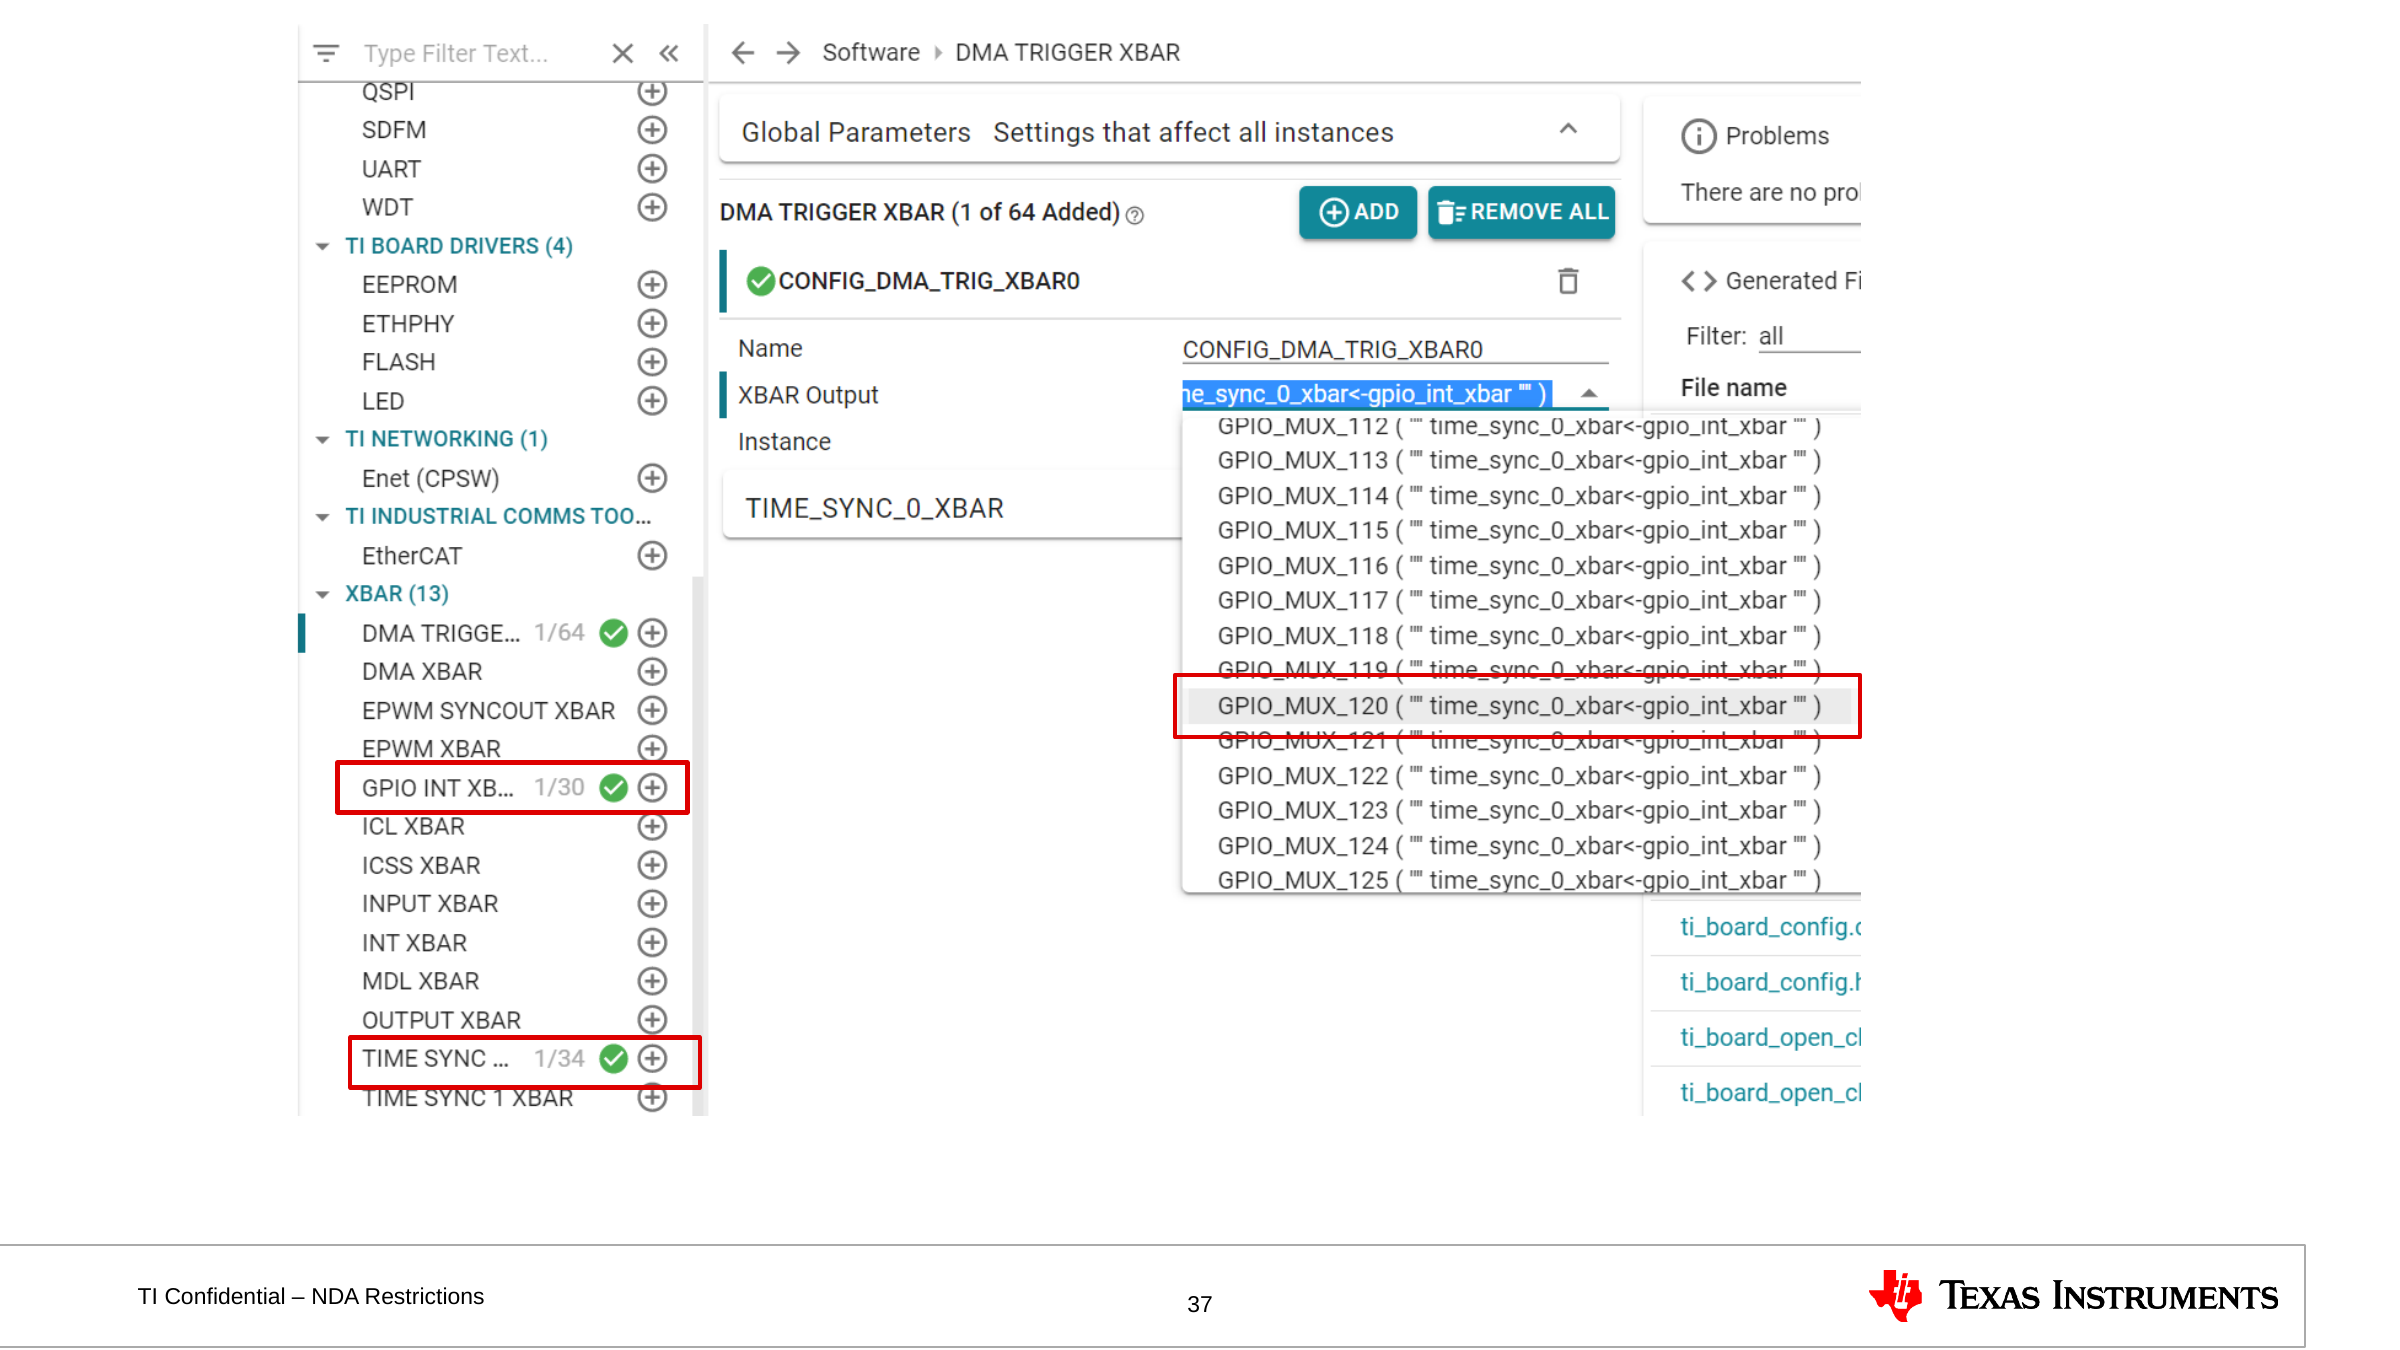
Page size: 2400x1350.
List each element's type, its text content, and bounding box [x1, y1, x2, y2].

picture [287, 24, 1861, 1116]
slide_number 37 [919, 1279, 1481, 1321]
picture [1869, 1270, 2278, 1322]
